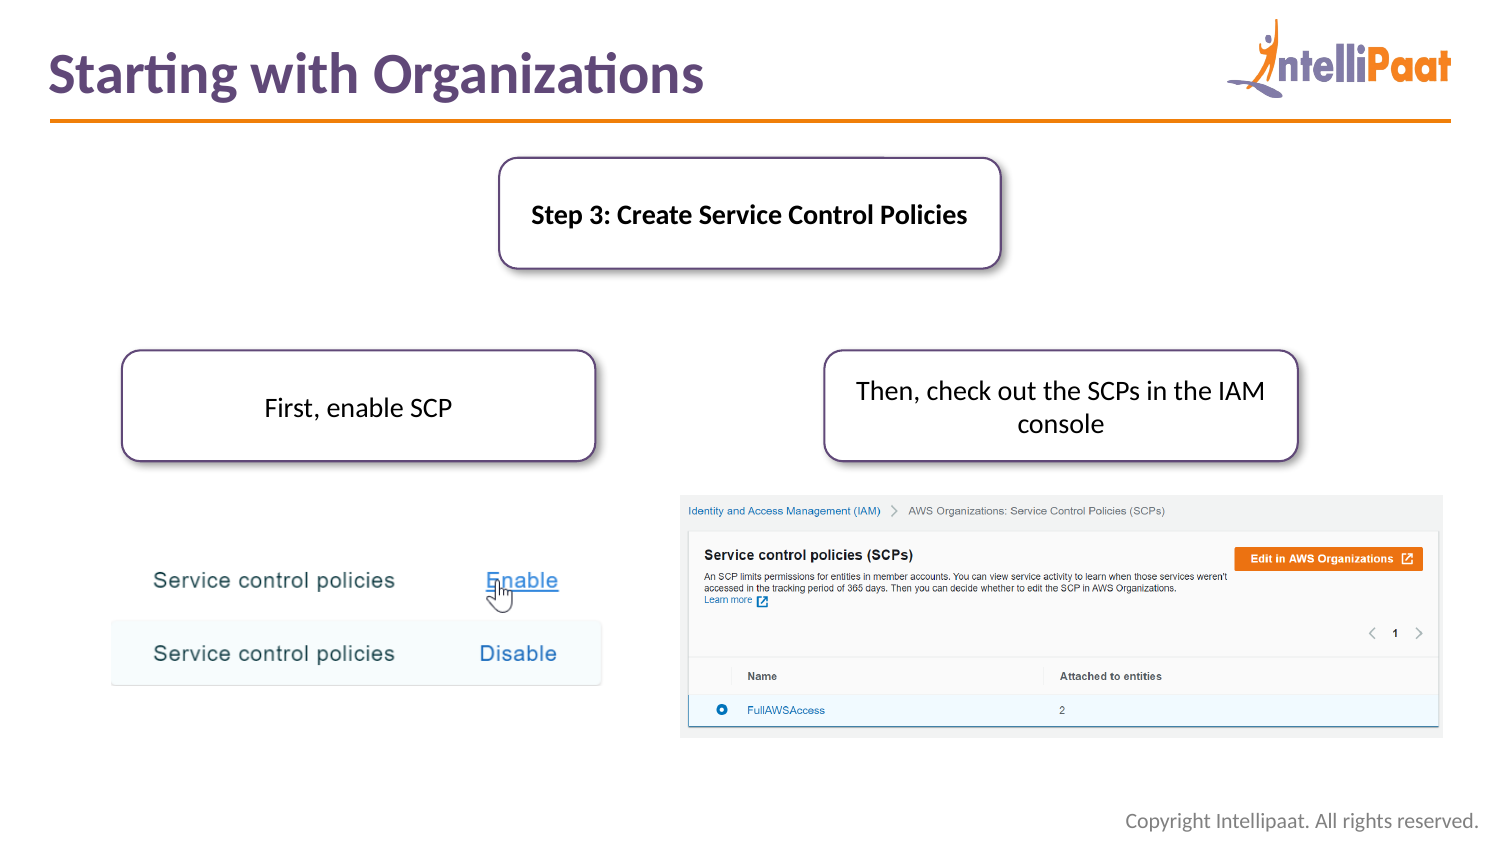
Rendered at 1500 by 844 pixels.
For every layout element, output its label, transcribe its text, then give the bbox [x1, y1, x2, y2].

picture [680, 495, 1443, 738]
text_box Starting with Organizations [33, 27, 720, 113]
text_box Then, check out the SCPs in the IAM console [823, 349, 1299, 463]
text_box First, enable SCP [120, 349, 597, 463]
picture [1227, 19, 1451, 98]
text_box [111, 530, 606, 686]
text_box Step 3: Create Service Control Policies [498, 156, 1002, 270]
